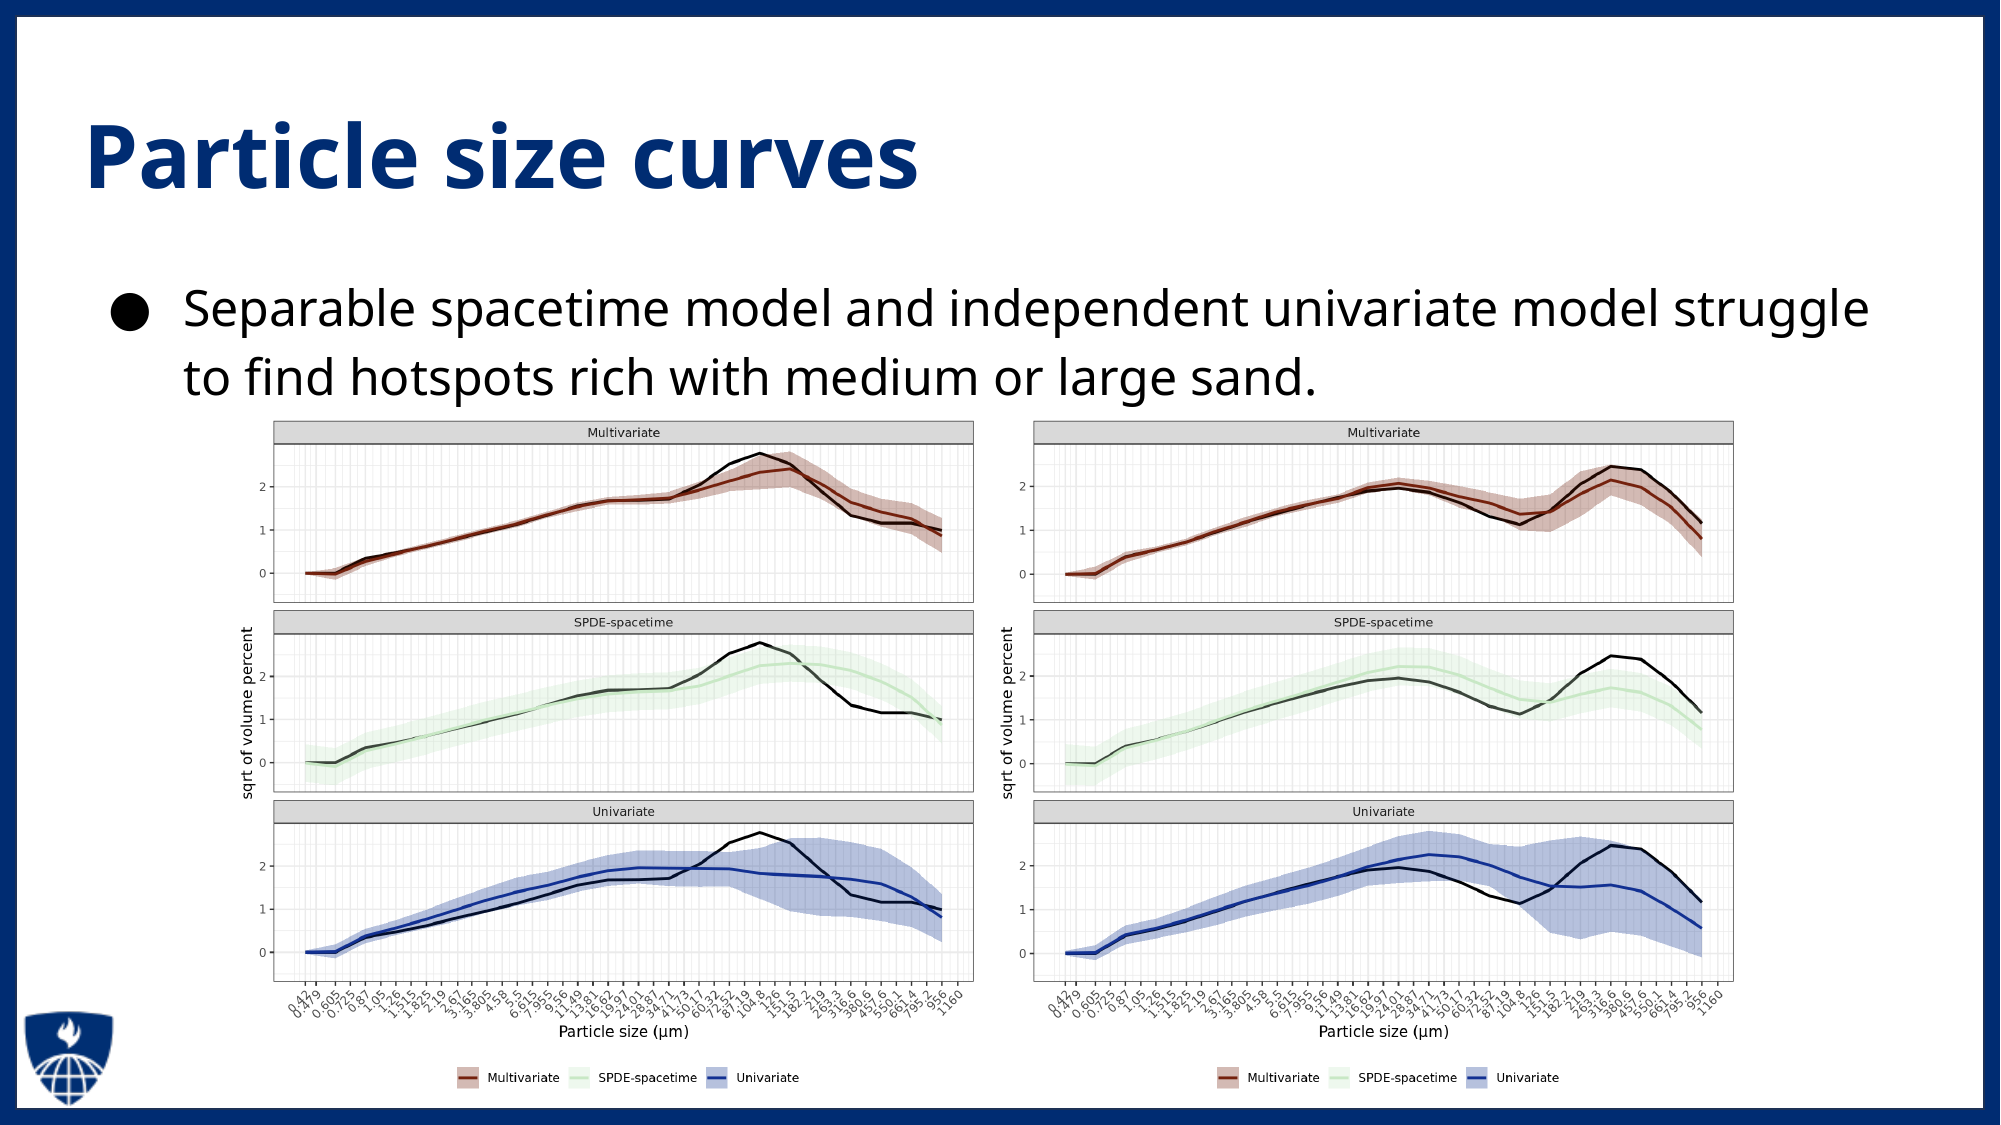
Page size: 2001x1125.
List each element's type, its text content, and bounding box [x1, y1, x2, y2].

title Particle size curves [68, 97, 1932, 223]
picture [239, 415, 977, 1091]
picture [999, 415, 1737, 1091]
list Separable spacetime model and independent univariate model struggle to find hotspots rich with medium or large sand. [68, 252, 1932, 1000]
